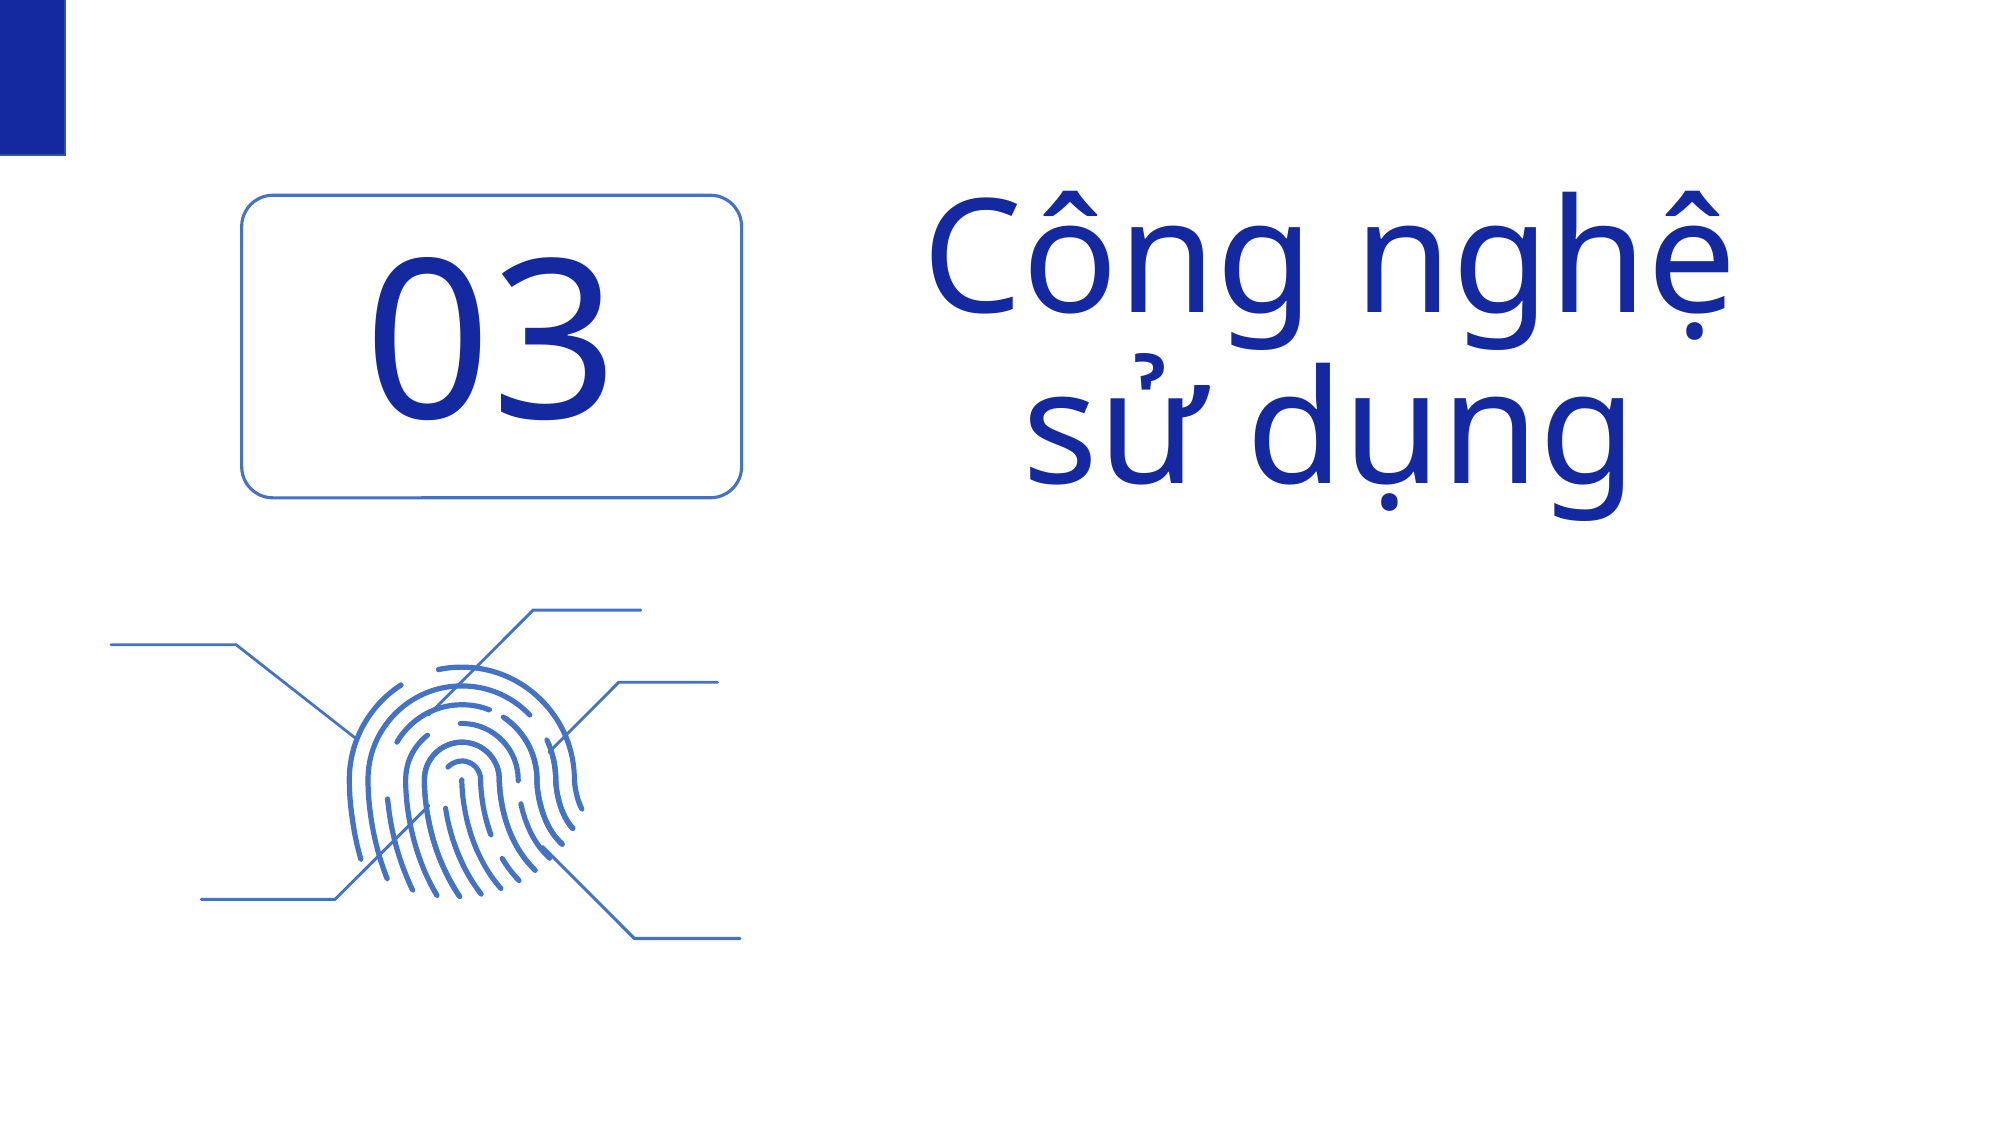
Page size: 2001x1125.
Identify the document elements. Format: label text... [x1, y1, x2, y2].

text_box [709, 195, 742, 498]
title 03 [274, 195, 709, 498]
title Công nghệ sử dụng [859, 100, 1801, 593]
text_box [109, 608, 742, 941]
text_box [241, 195, 274, 498]
text_box [0, 0, 66, 156]
